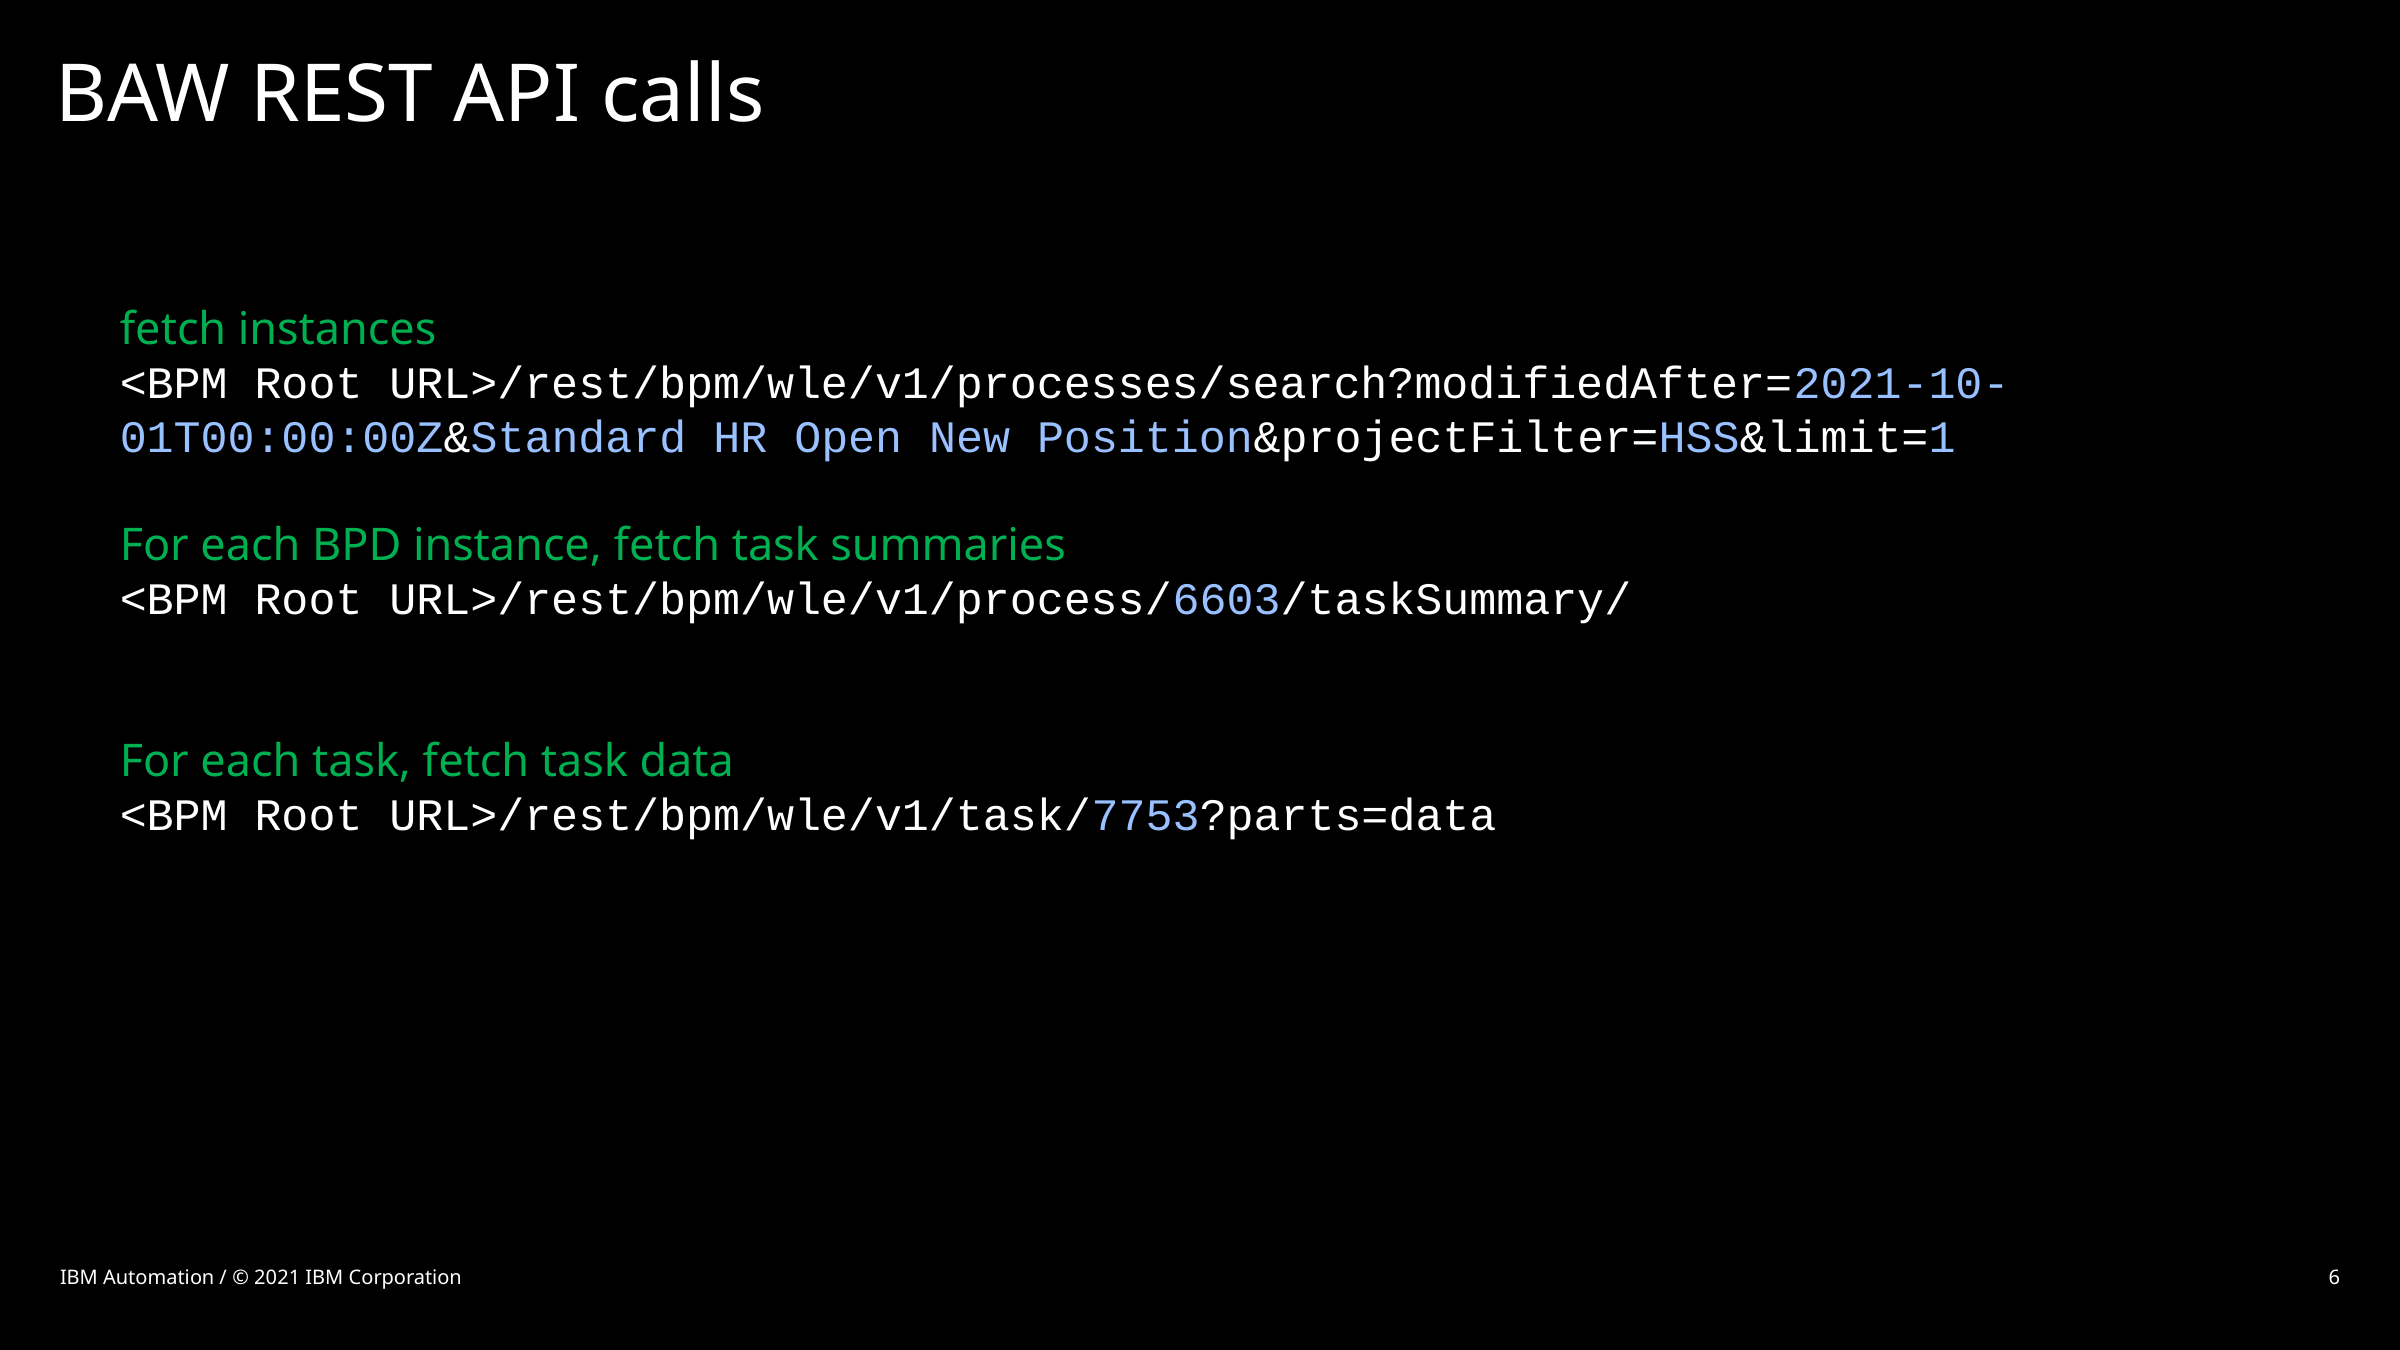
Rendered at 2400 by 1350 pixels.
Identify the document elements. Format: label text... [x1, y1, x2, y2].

text_box fetch instances <BPM Root URL>/rest/bpm/wle/v1/processes/search?modifiedAfter=2021-10-01T00:00:00Z&Standard HR Open New Position&projectFilter=HSS&limit=1 For each BPD instance, fetch task summaries <BPM Root URL>/rest/bpm/wle/v1/process/6603/taskSummary/ For each task, fetch task data <BPM Root URL>/rest/bpm/wle/v1/task/7753?parts=data [104, 292, 2340, 901]
title BAW REST API calls [55, 52, 1515, 264]
footer IBM Automation / © 2021 IBM Corporation [60, 1256, 1140, 1301]
slide_number 6 [1860, 1256, 2340, 1301]
